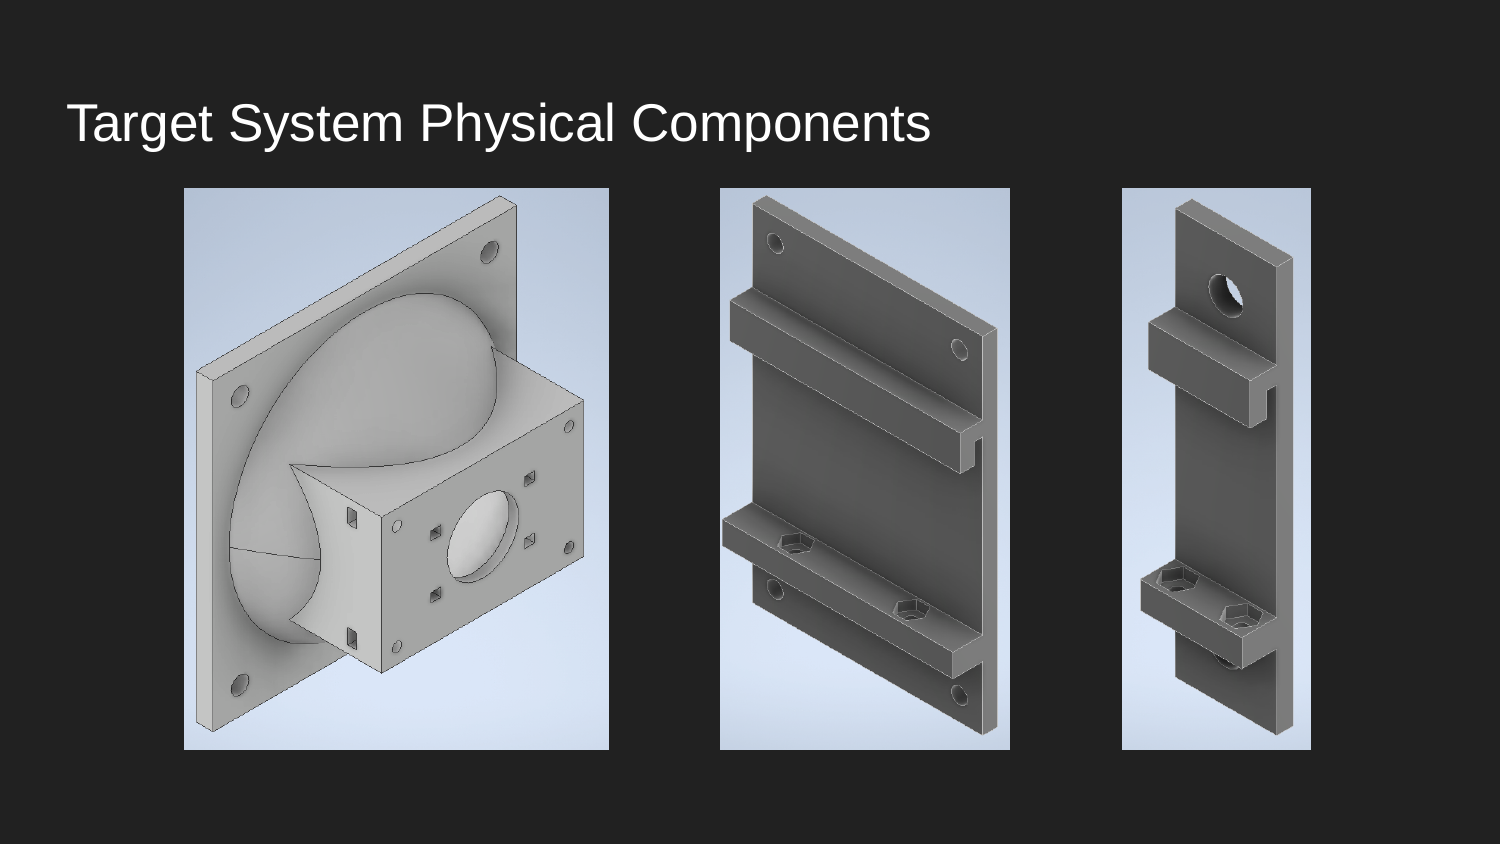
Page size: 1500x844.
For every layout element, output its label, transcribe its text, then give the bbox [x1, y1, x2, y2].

picture [183, 188, 609, 750]
title Target System Physical Components [51, 72, 1449, 167]
picture [720, 188, 1010, 750]
picture [1121, 188, 1311, 750]
